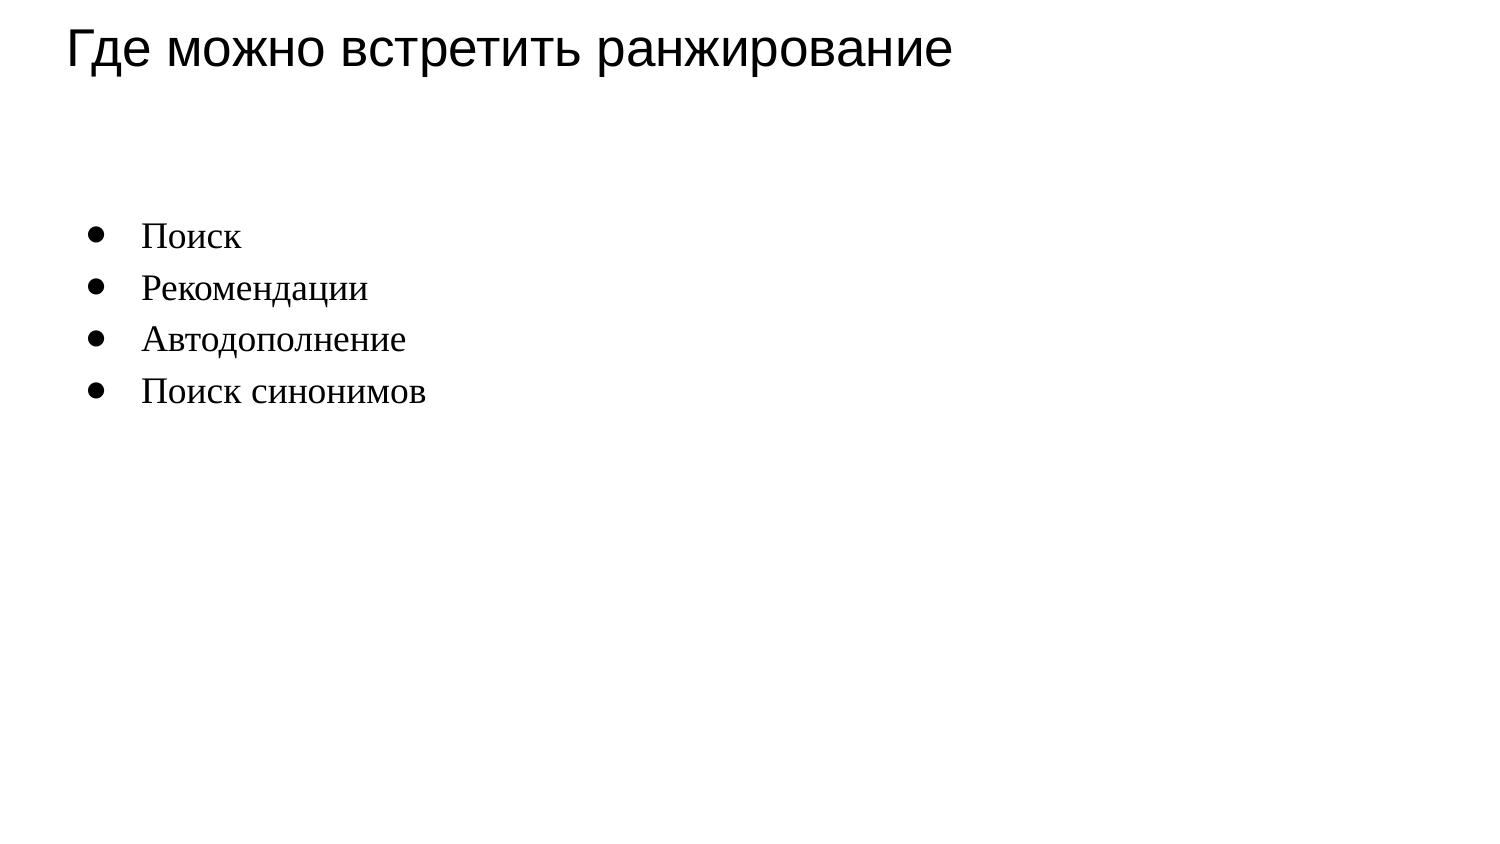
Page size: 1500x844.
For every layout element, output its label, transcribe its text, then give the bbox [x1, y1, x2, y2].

title Где можно встретить ранжирование [51, 0, 1449, 92]
list Поиск Рекомендации Автодополнение Поиск синонимов [51, 189, 1449, 750]
